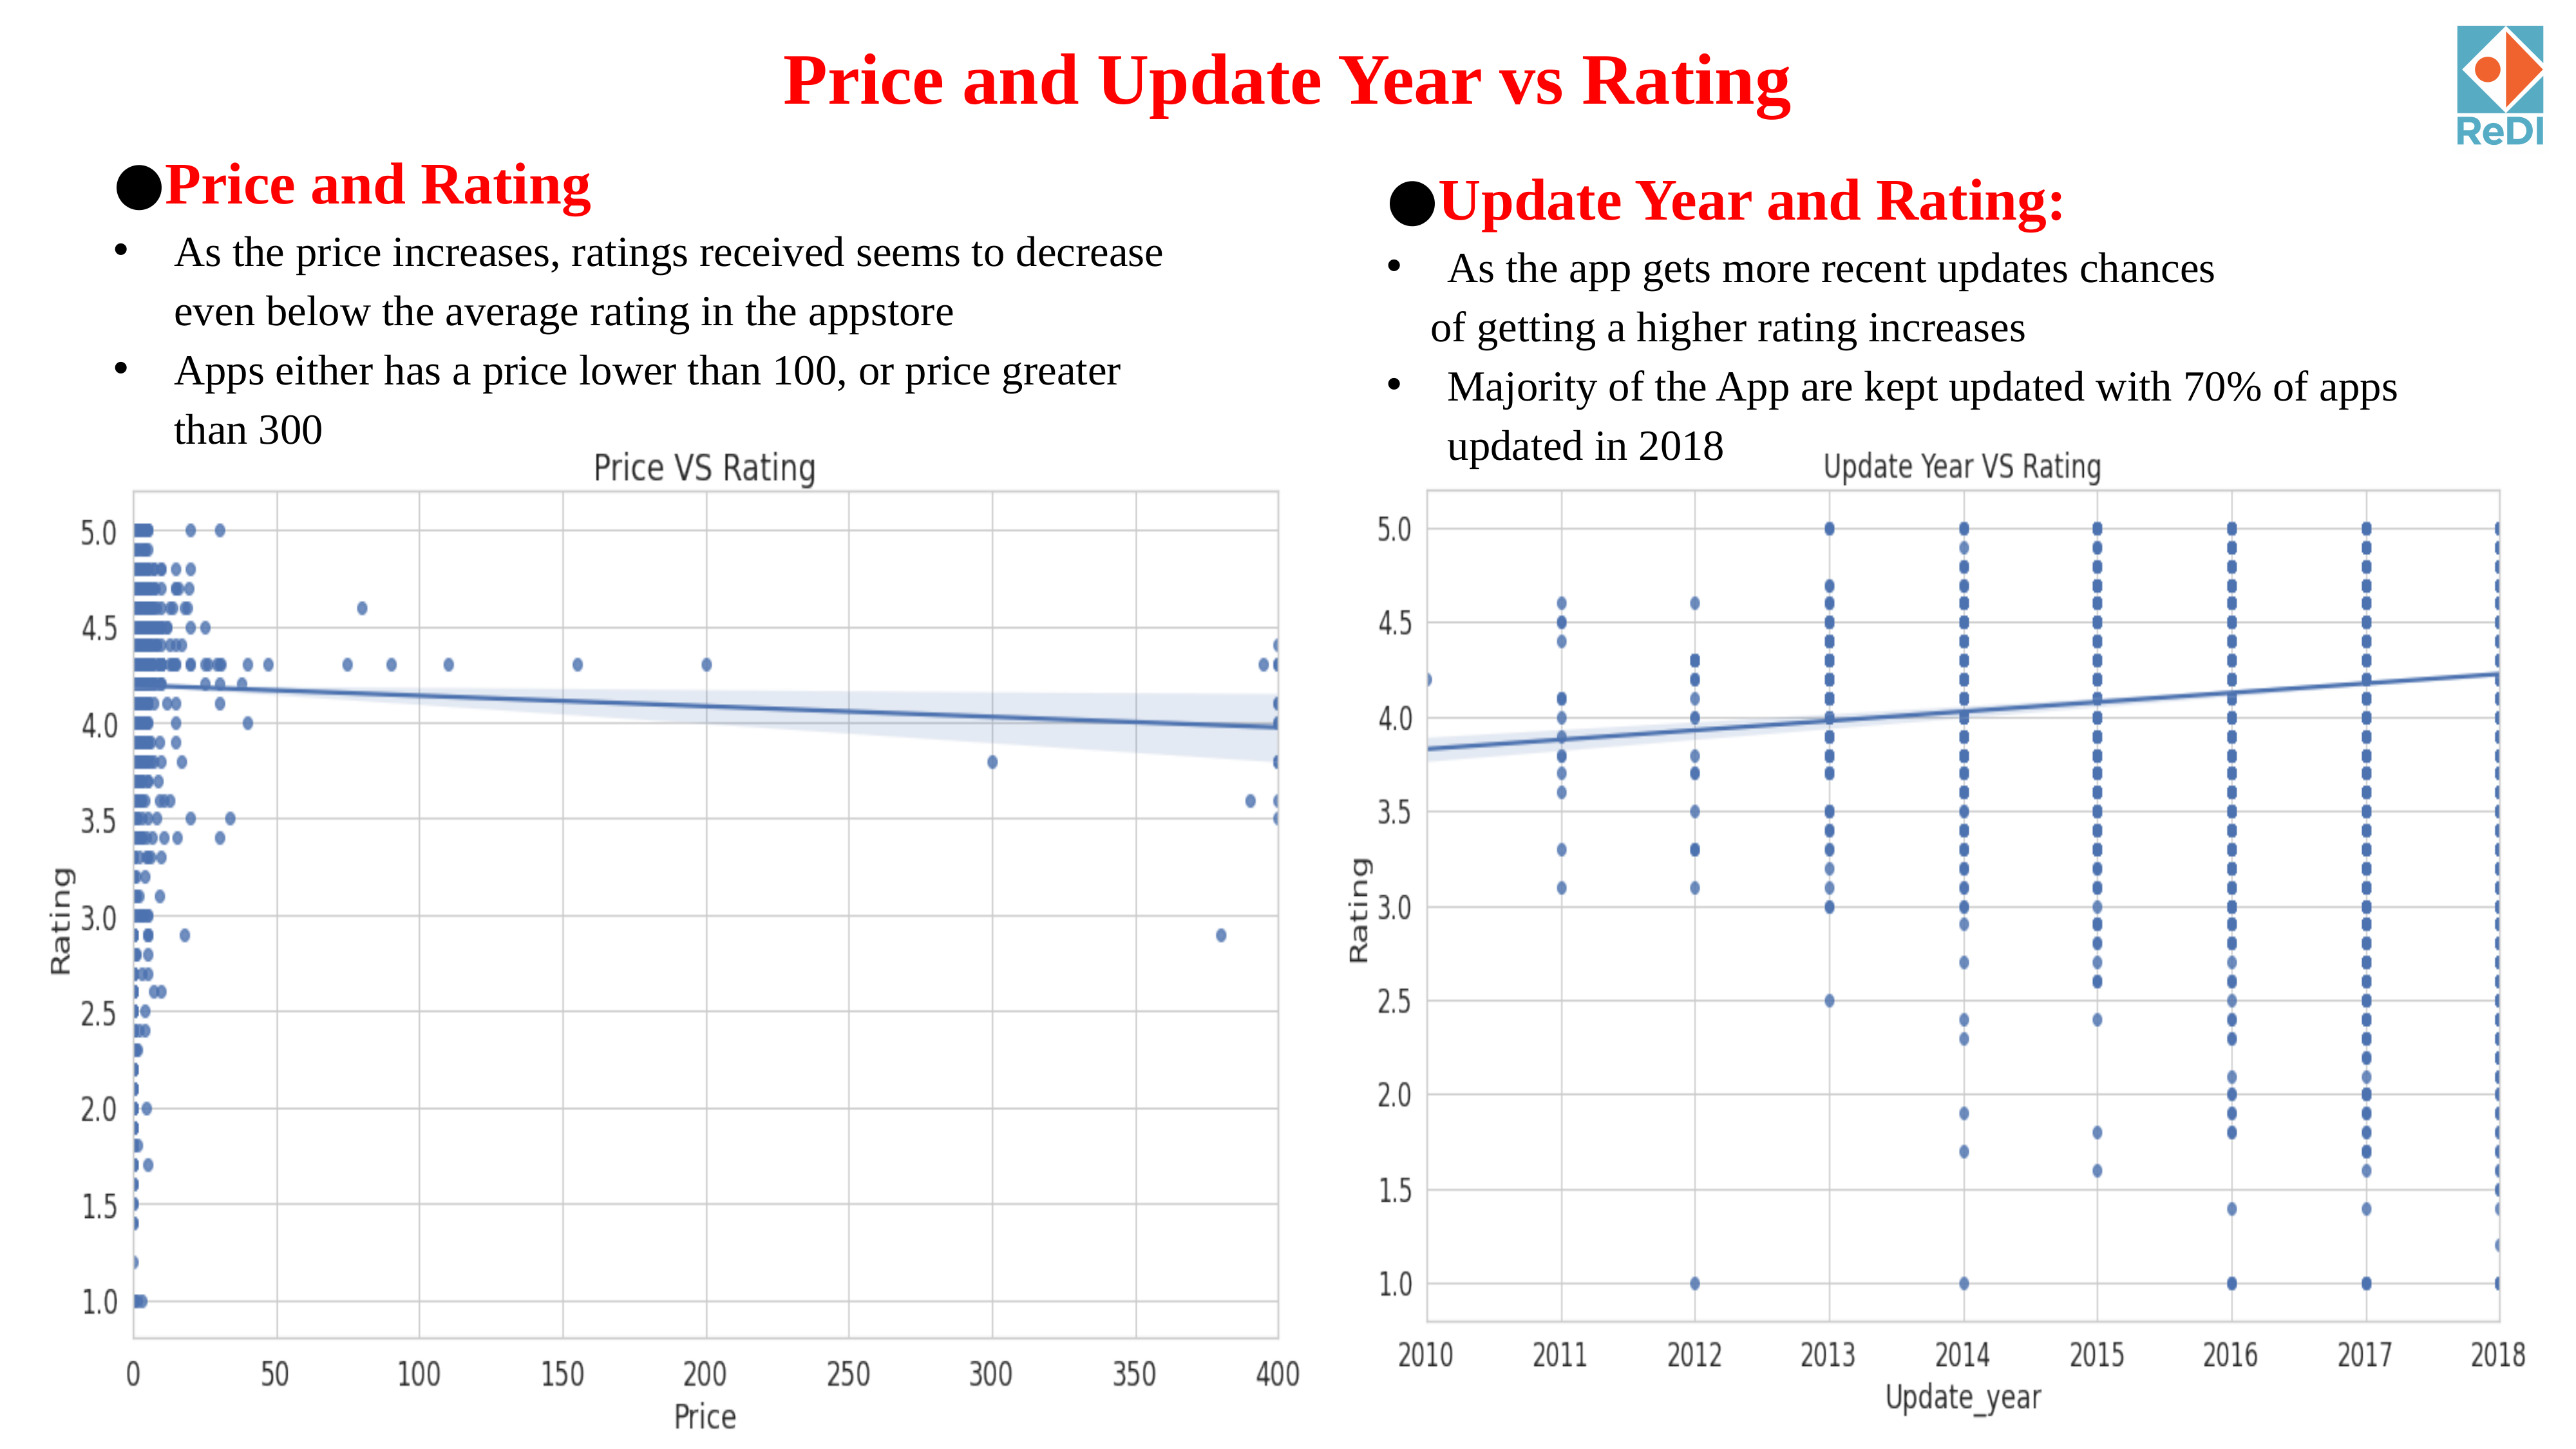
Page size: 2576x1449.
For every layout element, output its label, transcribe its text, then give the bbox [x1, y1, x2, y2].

picture [2452, 20, 2549, 153]
list Price and Rating As the price increases, ratings received seems to decrease even below the average rating in the appstore Apps either has a price lower than 100, or price greater than 300 [88, 108, 1215, 438]
picture [1337, 439, 2539, 1430]
list Update Year and Rating: As the app gets more recent updates chances of getting a higher rating increases Majority of the App are kept updated with 70% of apps updated in 2018 [1361, 124, 2488, 438]
picture [37, 439, 1312, 1449]
title Price and Update Year vs Rating [88, 23, 2488, 185]
